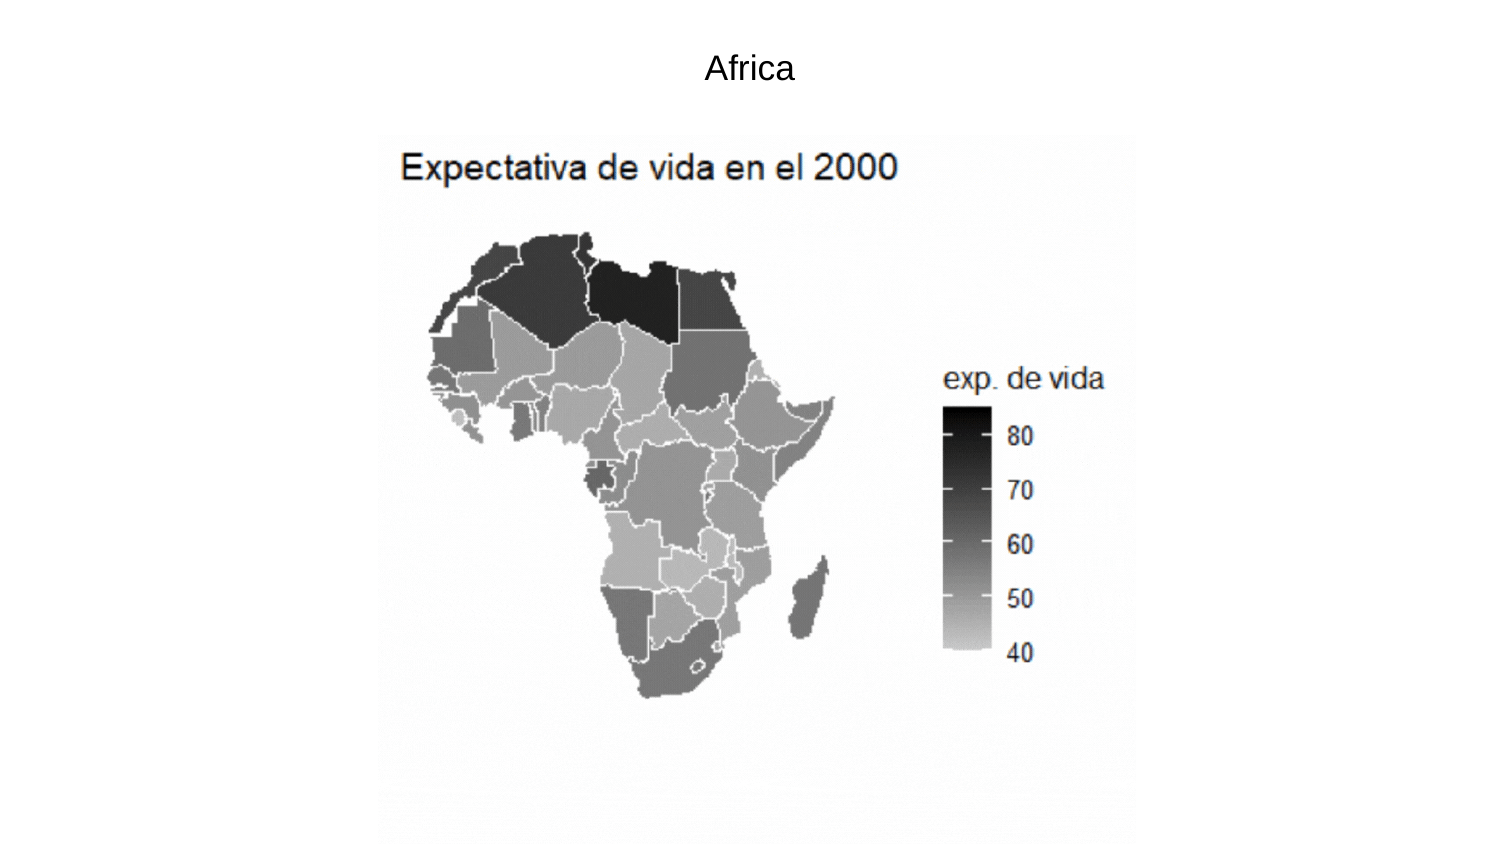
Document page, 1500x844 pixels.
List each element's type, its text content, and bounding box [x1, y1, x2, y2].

text_box Africa [276, 30, 1224, 103]
picture [377, 135, 1137, 844]
